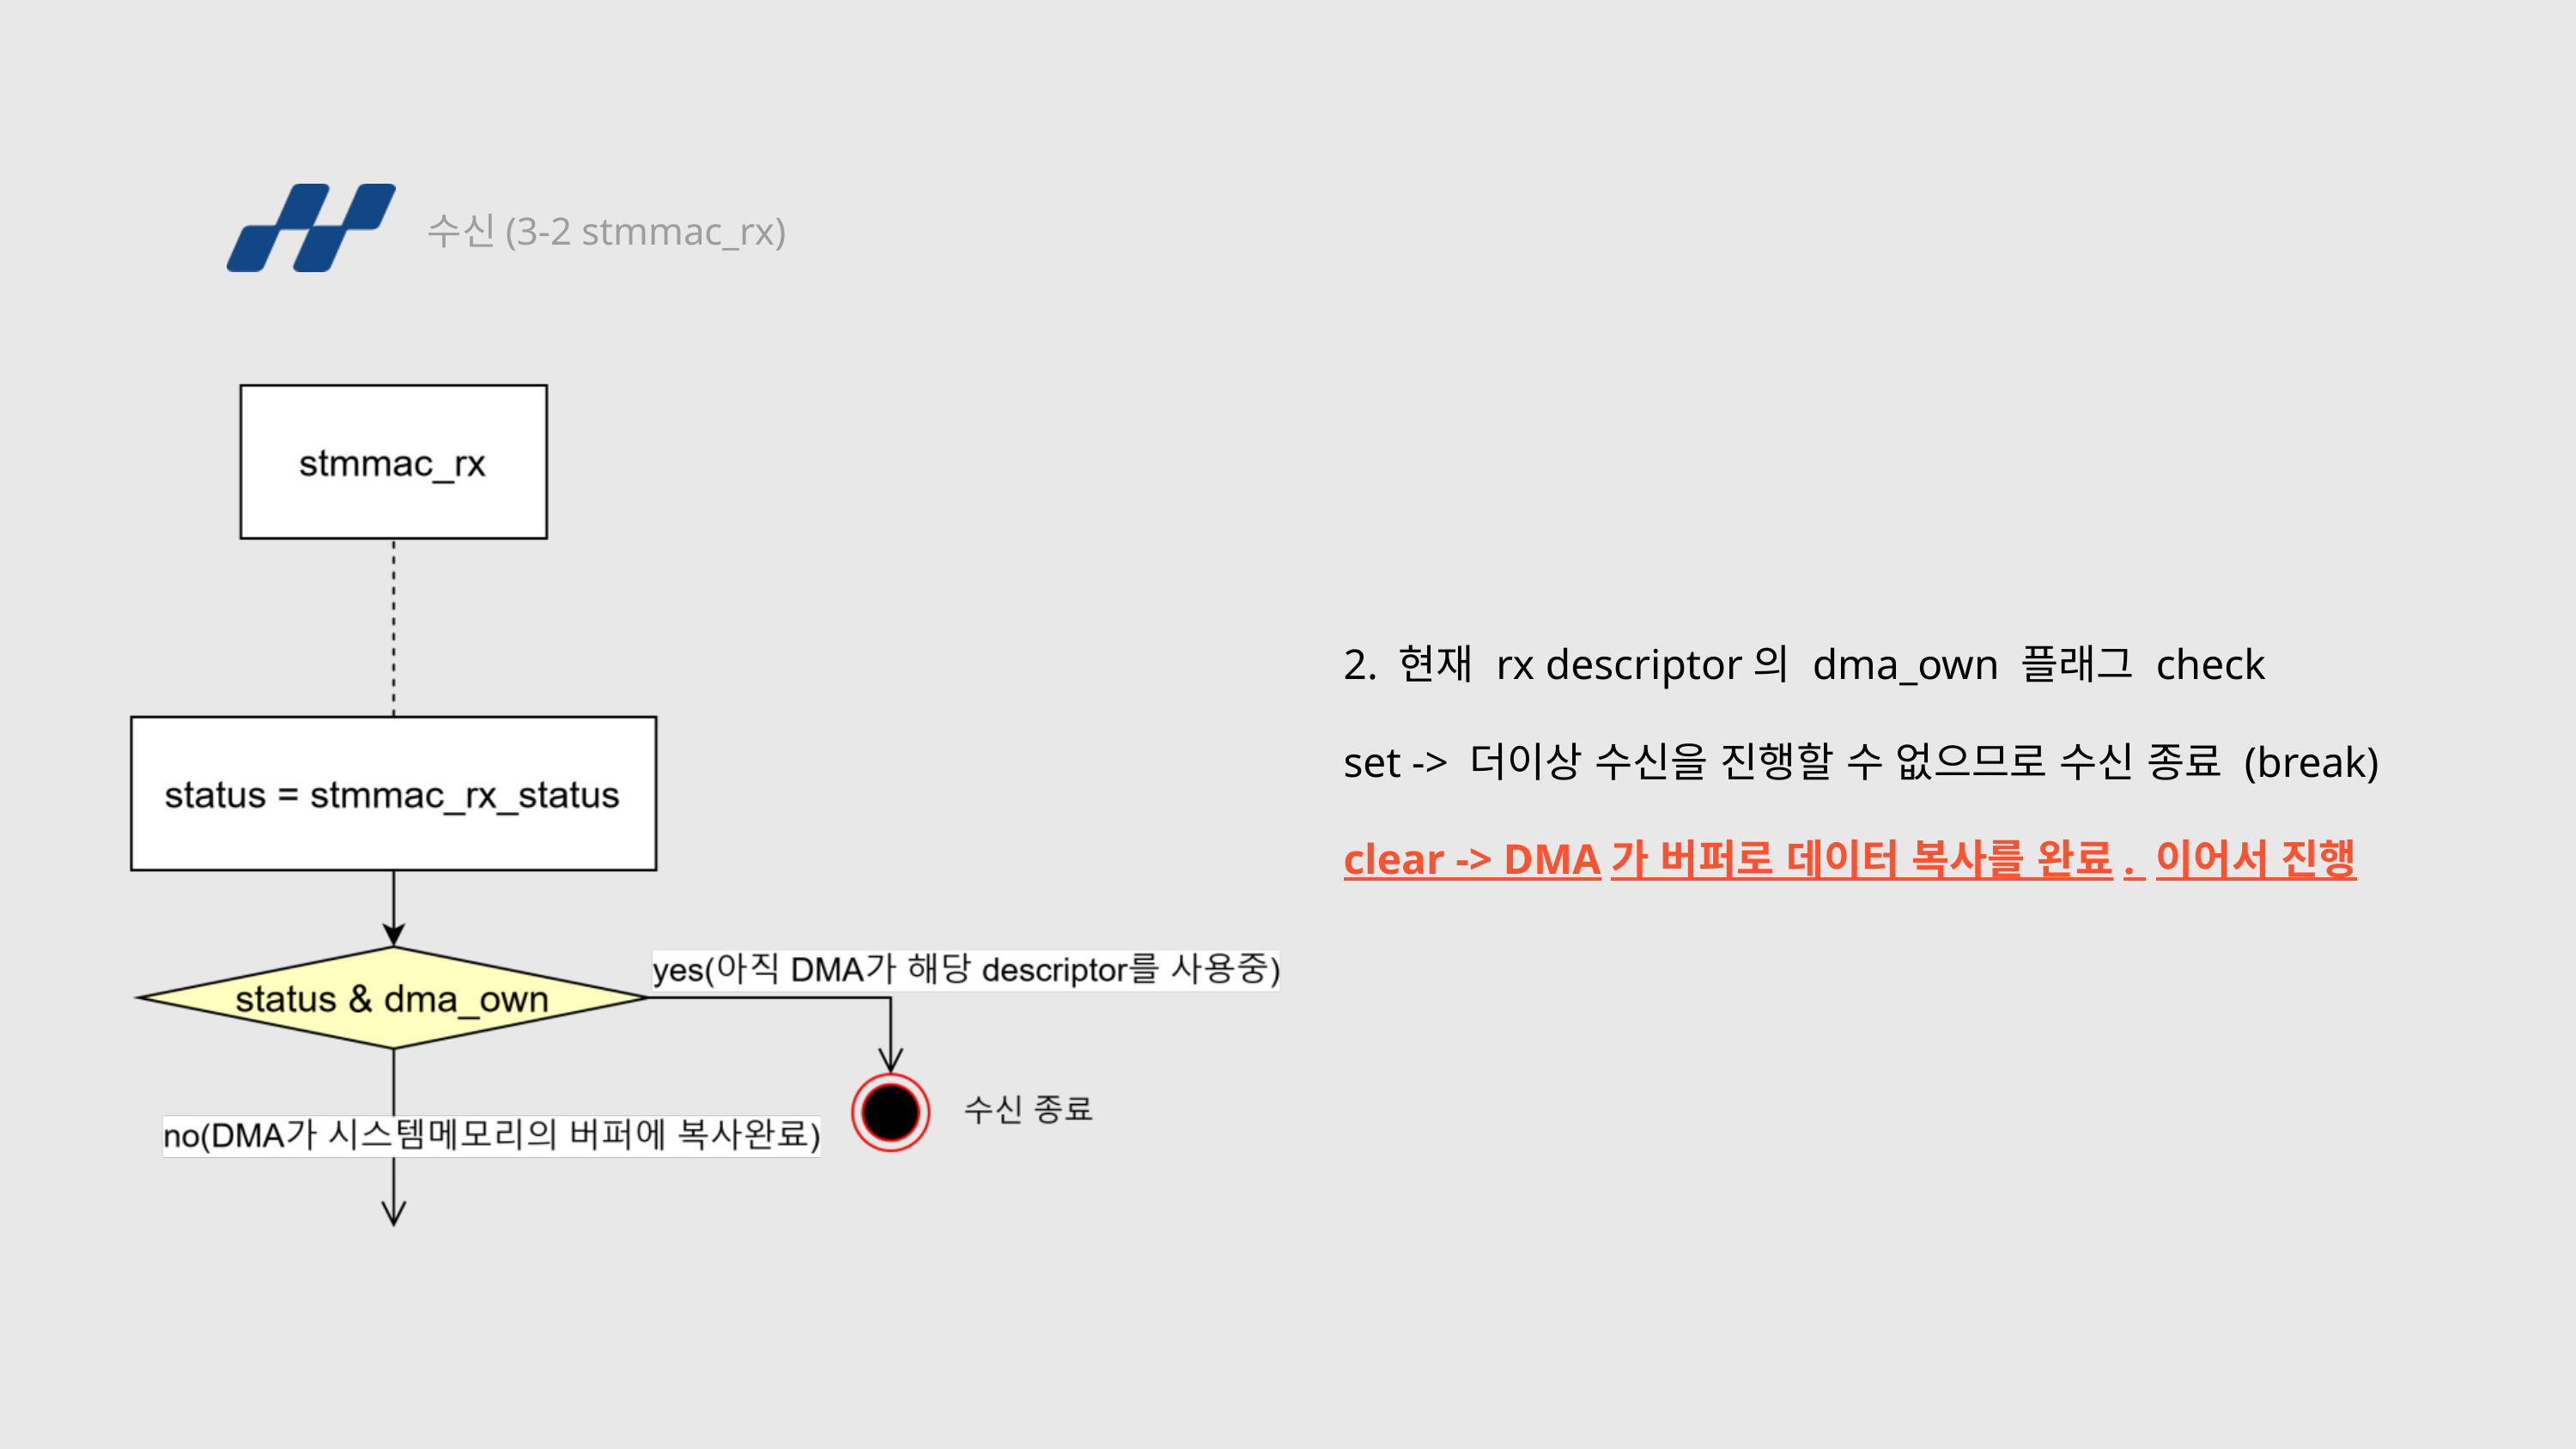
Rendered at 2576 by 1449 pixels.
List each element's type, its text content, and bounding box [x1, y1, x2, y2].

text_box 2. 현재 rx descriptor의 dma_own 플래그 check set -> 더이상 수신을 진행할 수 없으므로 수신 종료 (break) clear -> DMA가 버퍼로 데이터 복사를 완료. 이어서 진행 [1343, 640, 2433, 896]
picture [227, 184, 396, 272]
picture [105, 359, 1309, 1282]
text_box 수신(3-2 stmmac_rx) [427, 197, 989, 249]
